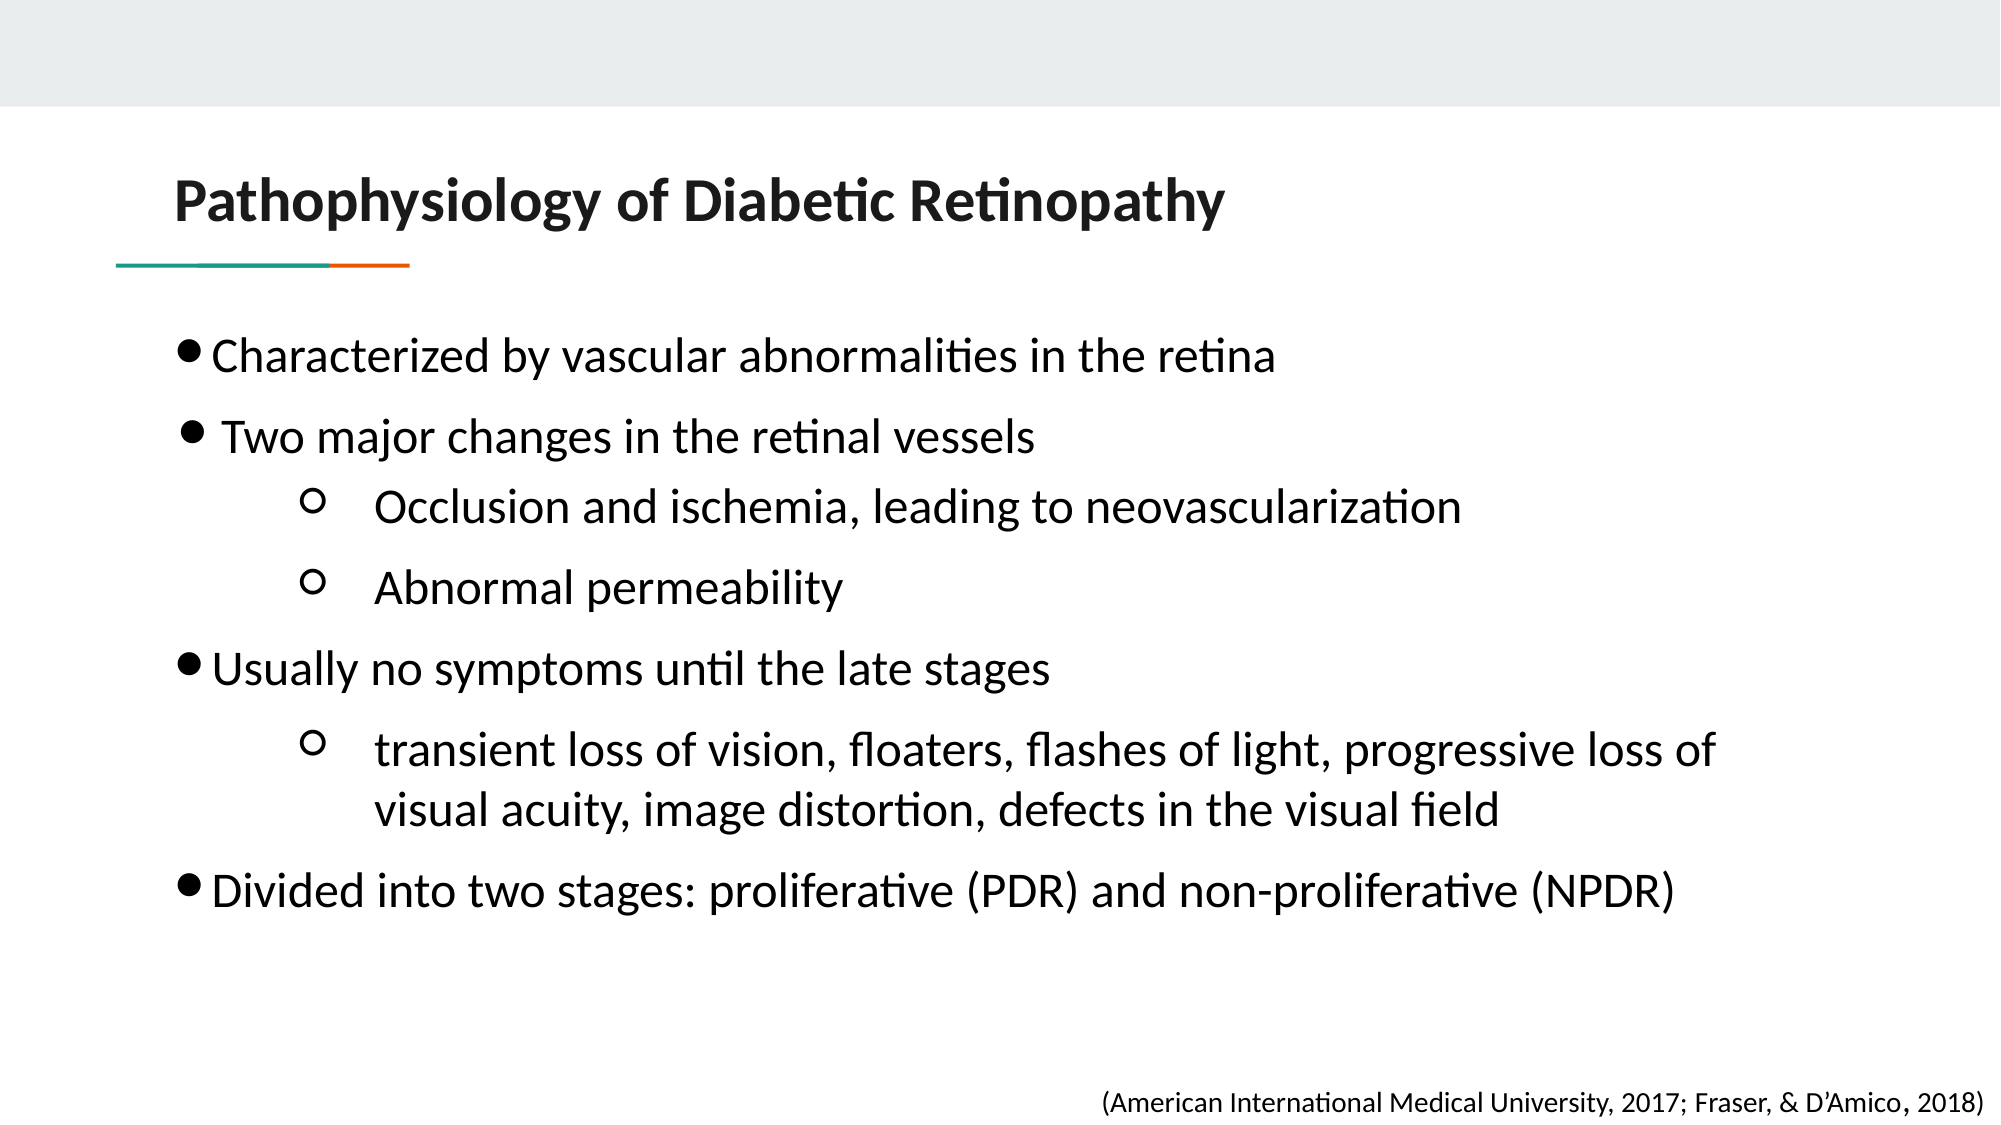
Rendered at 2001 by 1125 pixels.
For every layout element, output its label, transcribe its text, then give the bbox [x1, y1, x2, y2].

list Characterized by vascular abnormalities in the retina Two major changes in the retinal vessels Occlusion and ischemia, leading to neovascularization Abnormal permeability Usually no symptoms until the late stages transient loss of vision, floaters, flashes of light, progressive loss of visual acuity, image distortion, defects in the visual field Divided into two stages: proliferative (PDR) and non-proliferative (NPDR) [159, 315, 1841, 810]
text_box (American International Medical University, 2017; Fraser, & D’Amico, 2018) [609, 1069, 2000, 1125]
title Pathophysiology of Diabetic Retinopathy [159, 143, 1841, 261]
